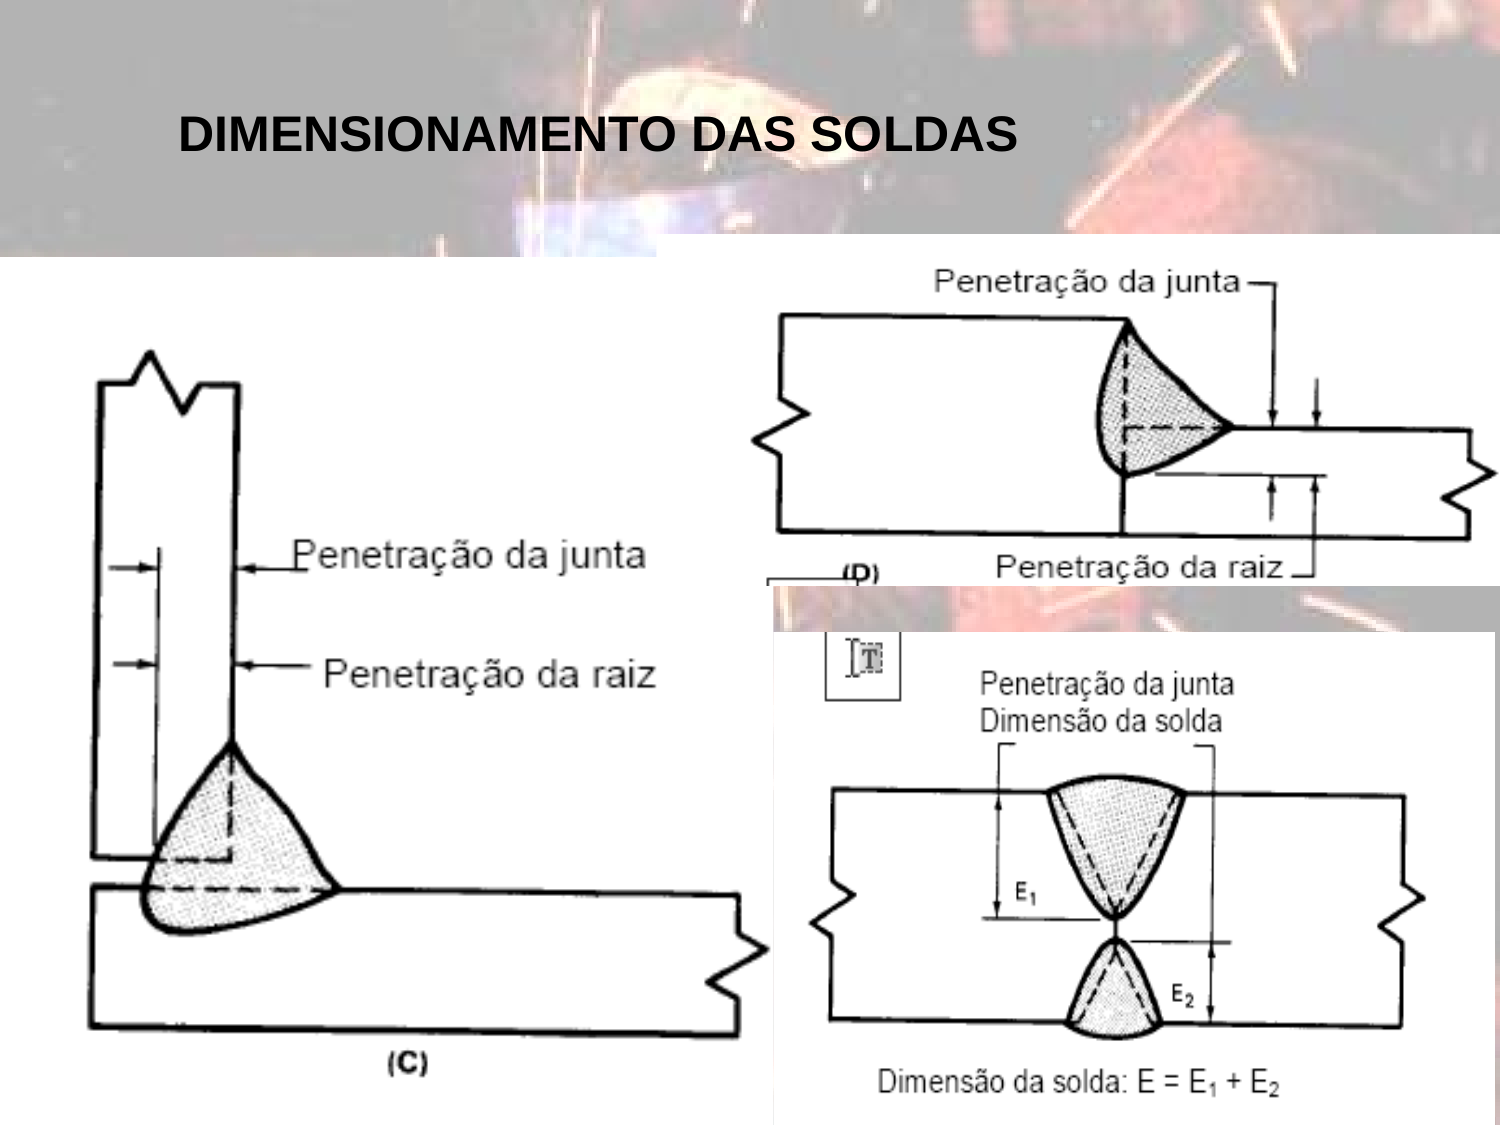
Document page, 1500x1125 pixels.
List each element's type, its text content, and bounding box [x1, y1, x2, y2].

picture [0, 0, 1500, 1125]
text_box DIMENSIONAMENTO DAS SOLDAS [163, 93, 1231, 169]
